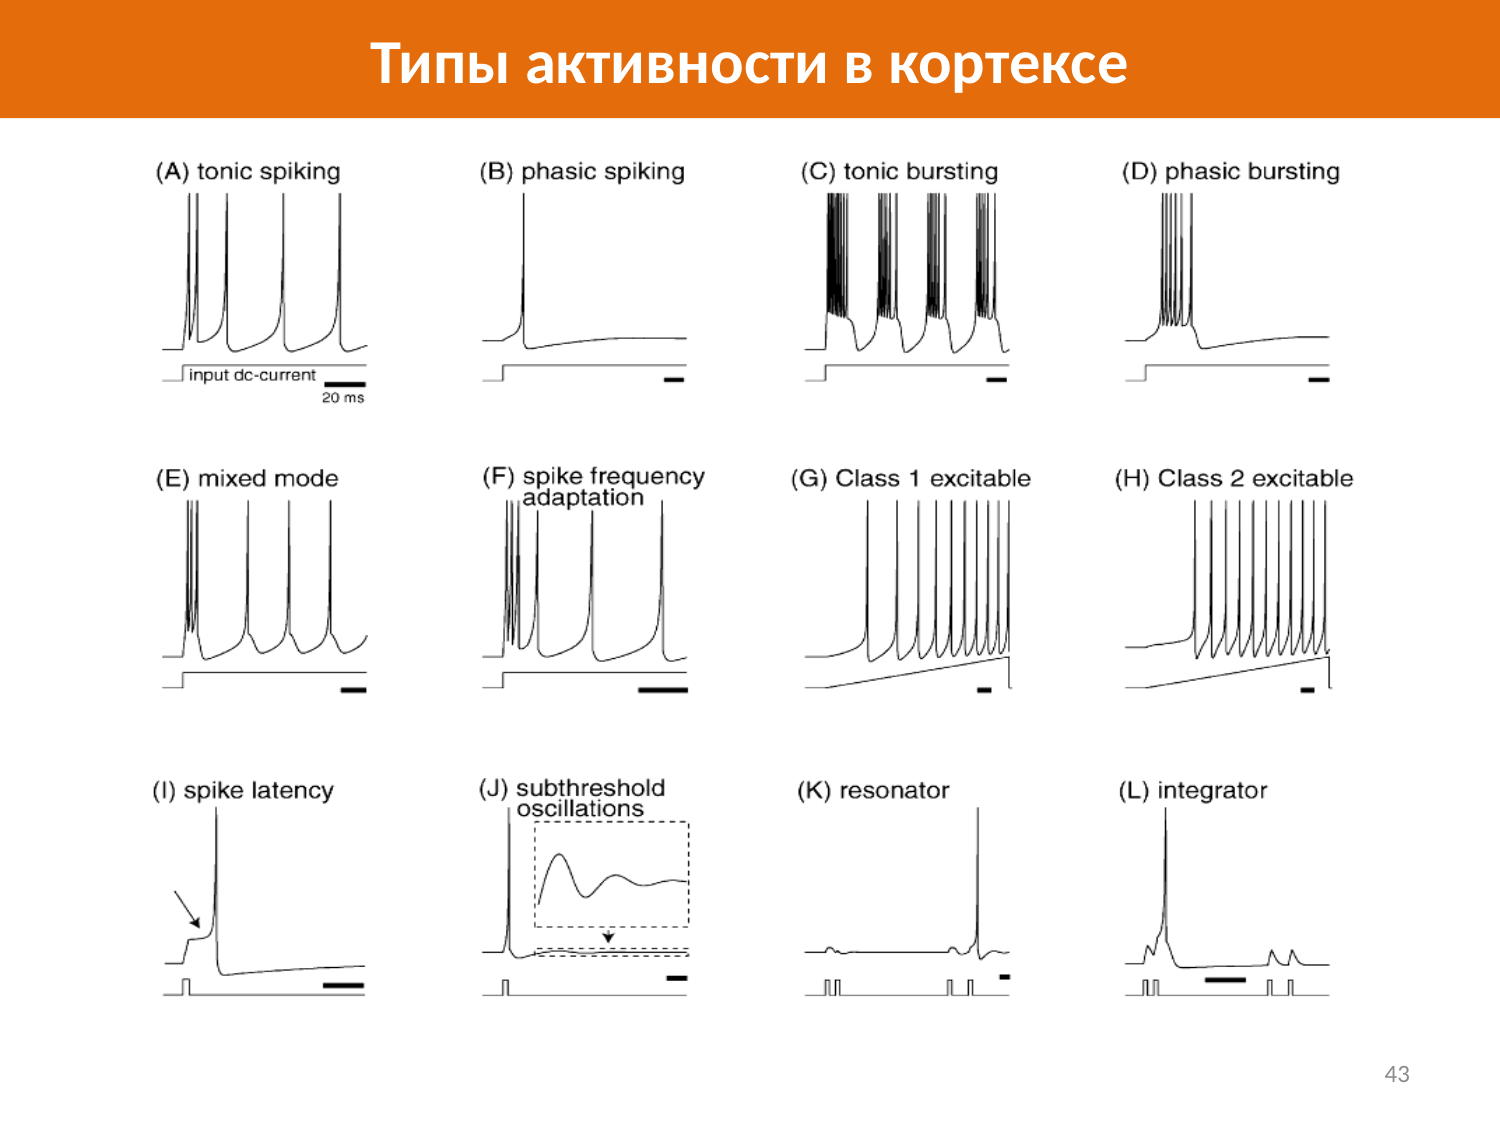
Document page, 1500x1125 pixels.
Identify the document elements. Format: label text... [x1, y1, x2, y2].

title Типы активности в кортексе [0, 0, 1500, 119]
picture [147, 148, 1371, 1023]
slide_number 43 [1074, 1042, 1425, 1103]
